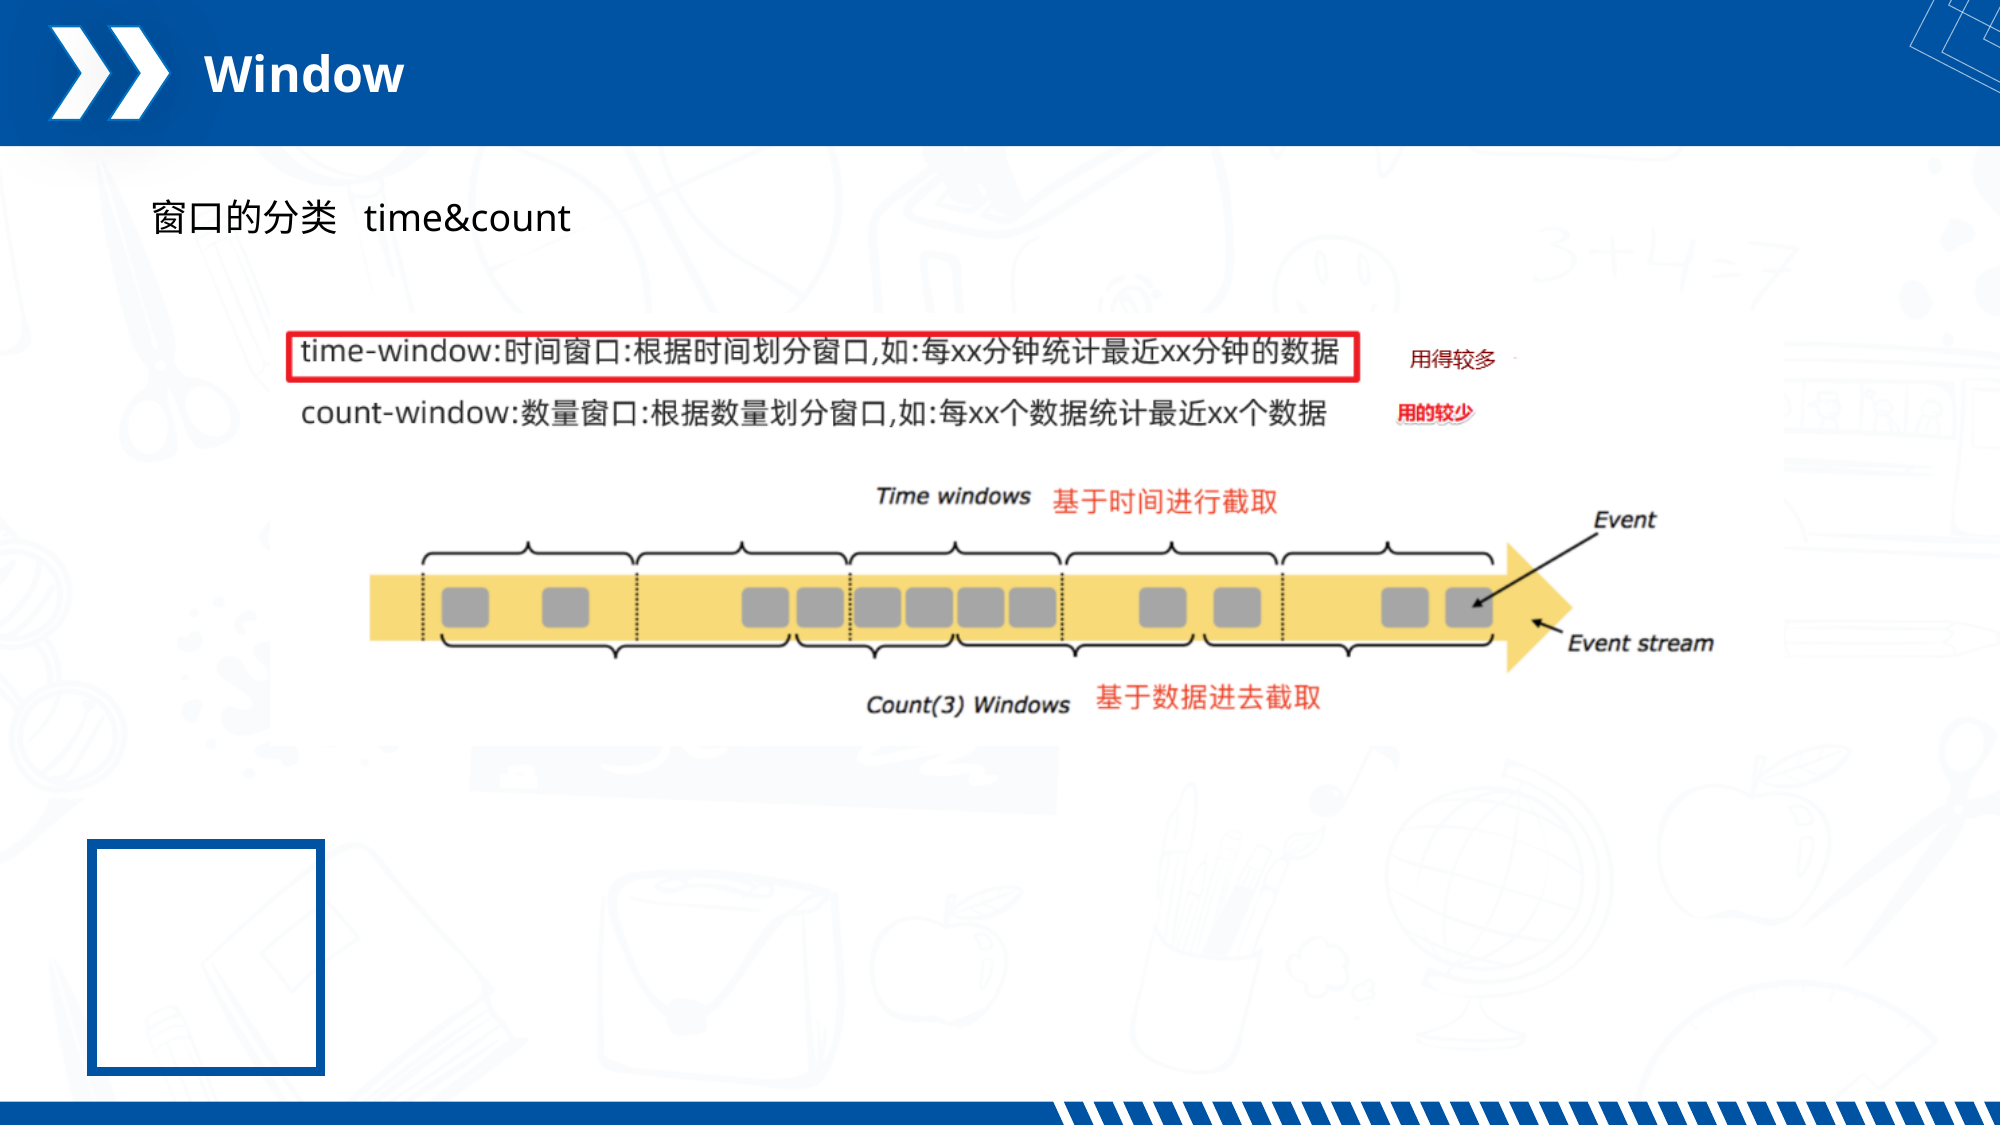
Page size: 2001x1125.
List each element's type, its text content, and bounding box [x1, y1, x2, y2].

text_box [1923, 1100, 1956, 1125]
text_box [1448, 1100, 1481, 1125]
text_box [1655, 1100, 1689, 1125]
text_box [1151, 1100, 1184, 1125]
text_box [1745, 1100, 1778, 1125]
text_box [91, 843, 321, 1072]
text_box [1804, 1100, 1837, 1125]
text_box [1329, 1100, 1362, 1125]
text_box [0, 1100, 1065, 1125]
text_box [1180, 1100, 1214, 1125]
text_box [47, 25, 98, 121]
text_box [1774, 1100, 1808, 1125]
picture [0, 0, 2001, 1125]
text_box [1685, 1100, 1719, 1125]
text_box [1537, 1100, 1570, 1125]
text_box [106, 25, 172, 121]
text_box [1596, 1100, 1630, 1125]
text_box [1834, 1100, 1867, 1125]
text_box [1937, 0, 2000, 95]
text_box [1715, 1100, 1748, 1125]
text_box [1210, 1100, 1244, 1125]
text_box [1566, 1100, 1600, 1125]
text_box [1626, 1100, 1659, 1125]
text_box [1418, 1100, 1451, 1125]
text_box Window [189, 35, 499, 110]
text_box [1270, 1100, 1303, 1125]
text_box [1062, 1100, 1095, 1125]
text_box [1121, 1100, 1155, 1125]
text_box [1240, 1100, 1273, 1125]
text_box [1091, 1100, 1125, 1125]
text_box 窗口的分类 time&count [135, 186, 587, 247]
text_box [1359, 1100, 1392, 1125]
text_box [0, 0, 2000, 147]
text_box [1299, 1100, 1333, 1125]
text_box [1388, 1100, 1422, 1125]
text_box [1863, 1100, 1897, 1125]
text_box [1952, 1100, 1986, 1125]
text_box [1507, 1100, 1540, 1125]
text_box [1982, 1100, 2000, 1125]
text_box [1893, 1100, 1926, 1125]
text_box [1477, 1100, 1511, 1125]
